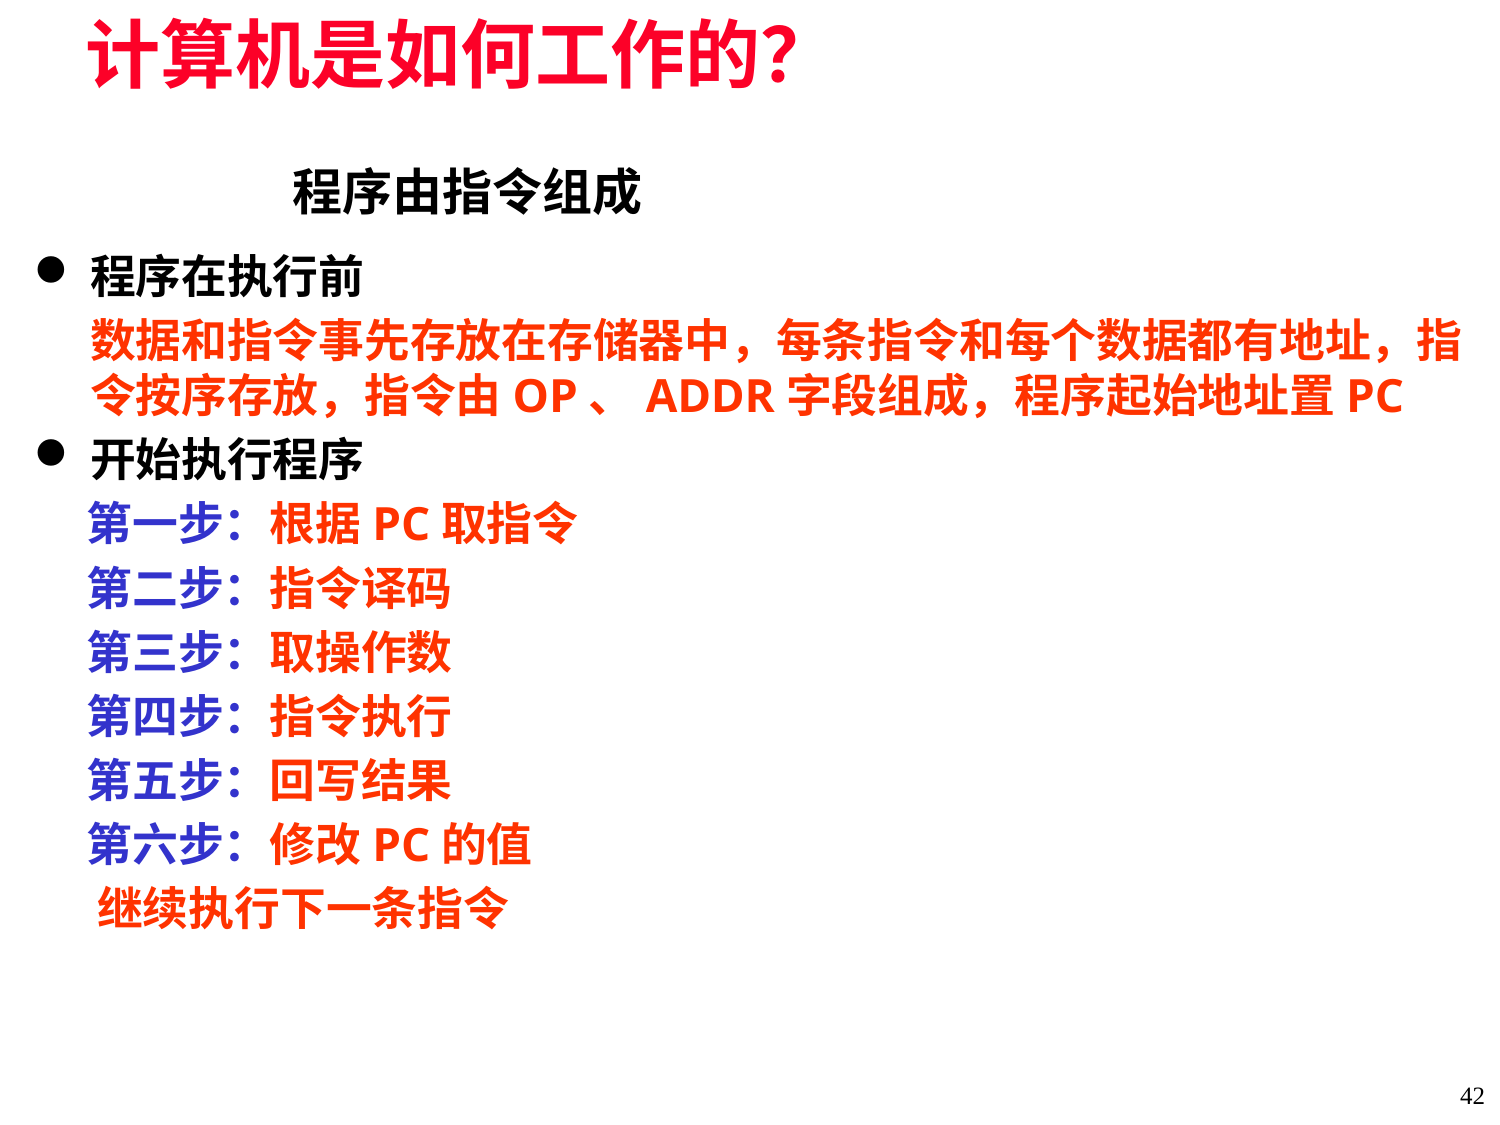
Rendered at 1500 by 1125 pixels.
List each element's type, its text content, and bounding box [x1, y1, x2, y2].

title 计算机是如何工作的？ [75, 16, 1425, 109]
text_box 程序由指令组成 [84, 153, 851, 228]
slide_number 42 [1162, 1065, 1500, 1125]
text_box 程序在执行前 数据和指令事先存放在存储器中，每条指令和每个数据都有地址，指令按序存放，指令由OP、ADDR字段组成，程序起始地址置PC 开始执行程序 第一步：根据PC取指令 第二步：指令译码 第三步：取操作数 第四步：指令执行 第五步：回写结果 第六步：修改PC的值 继续执行下一条指令 [19, 240, 1478, 943]
